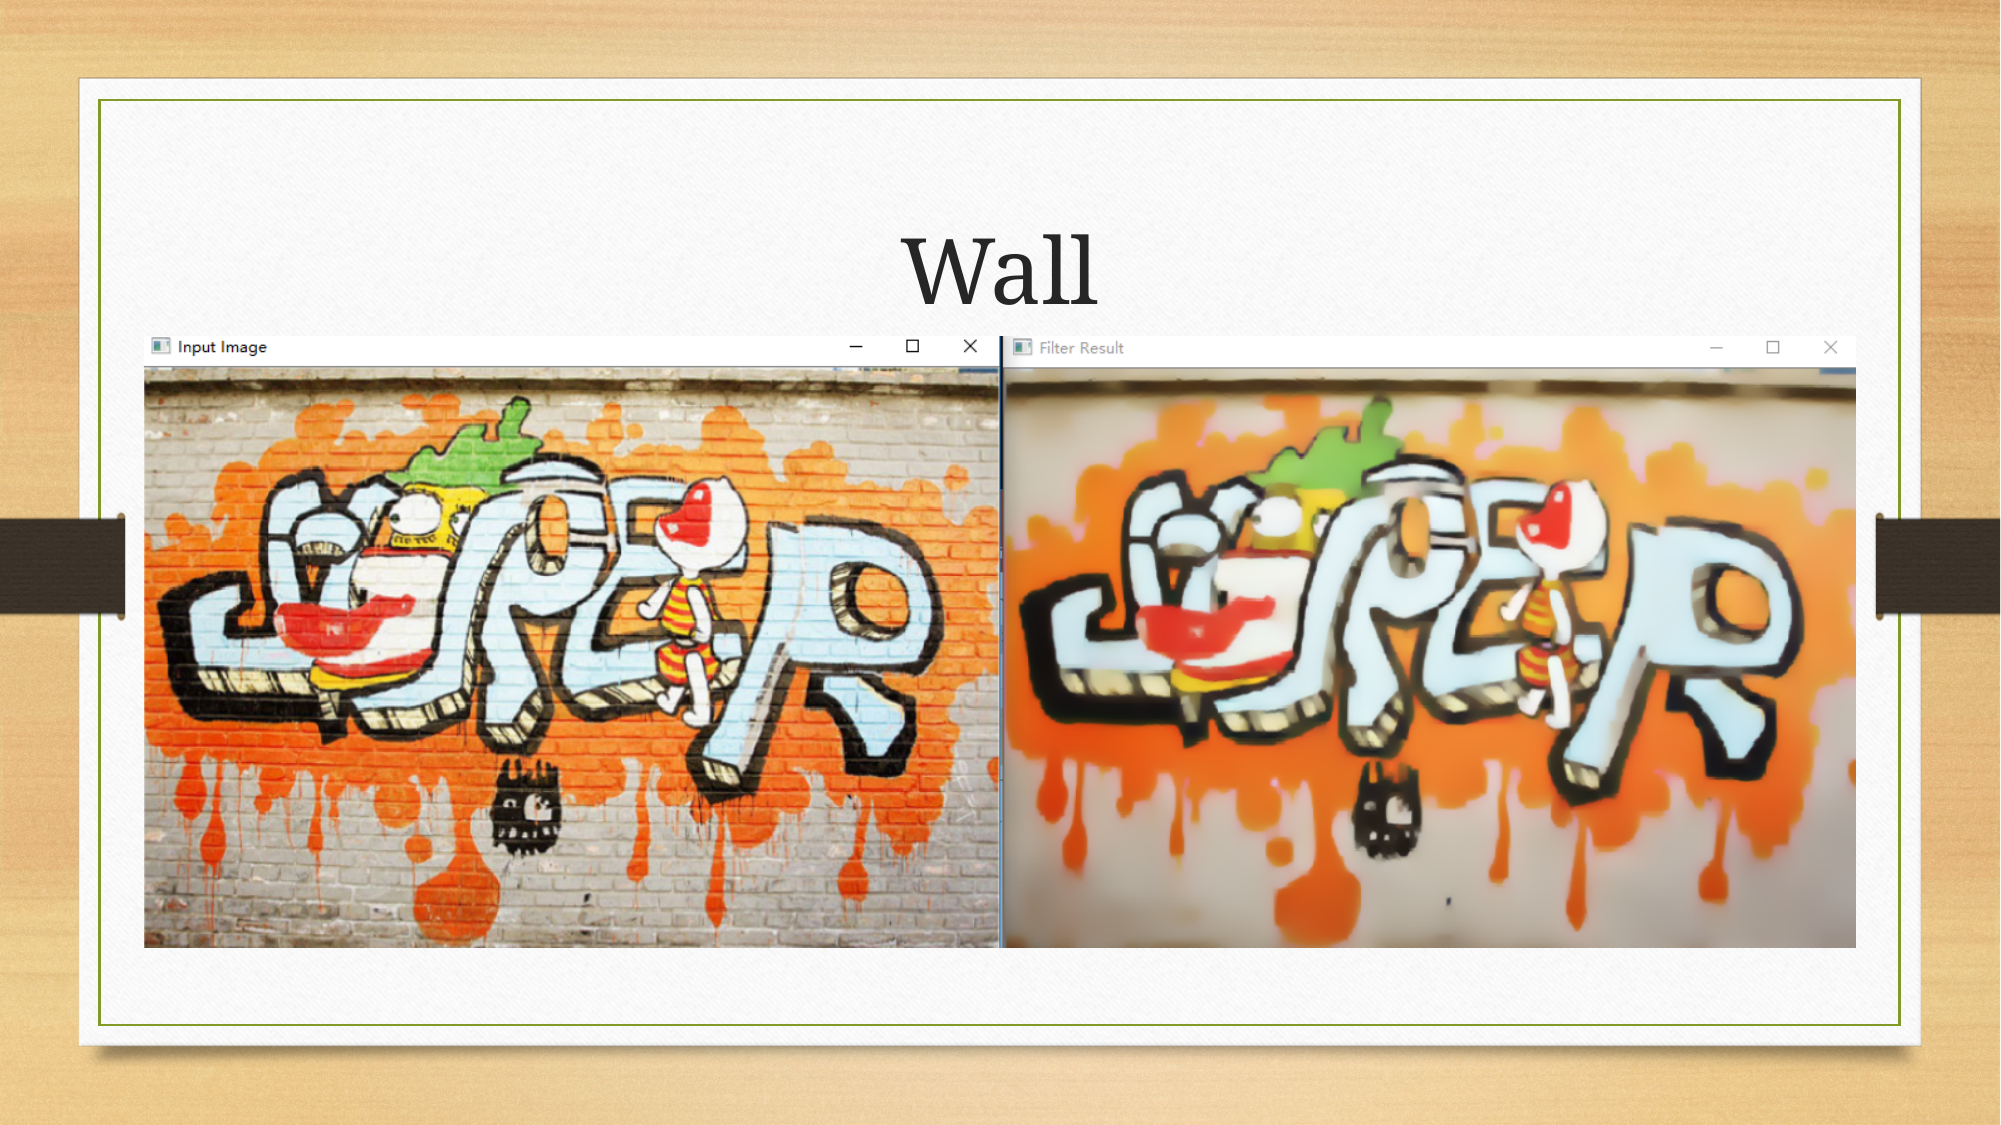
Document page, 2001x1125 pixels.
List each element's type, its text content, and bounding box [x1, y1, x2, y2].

picture [0, 0, 2001, 1125]
title Wall [212, 161, 1788, 336]
